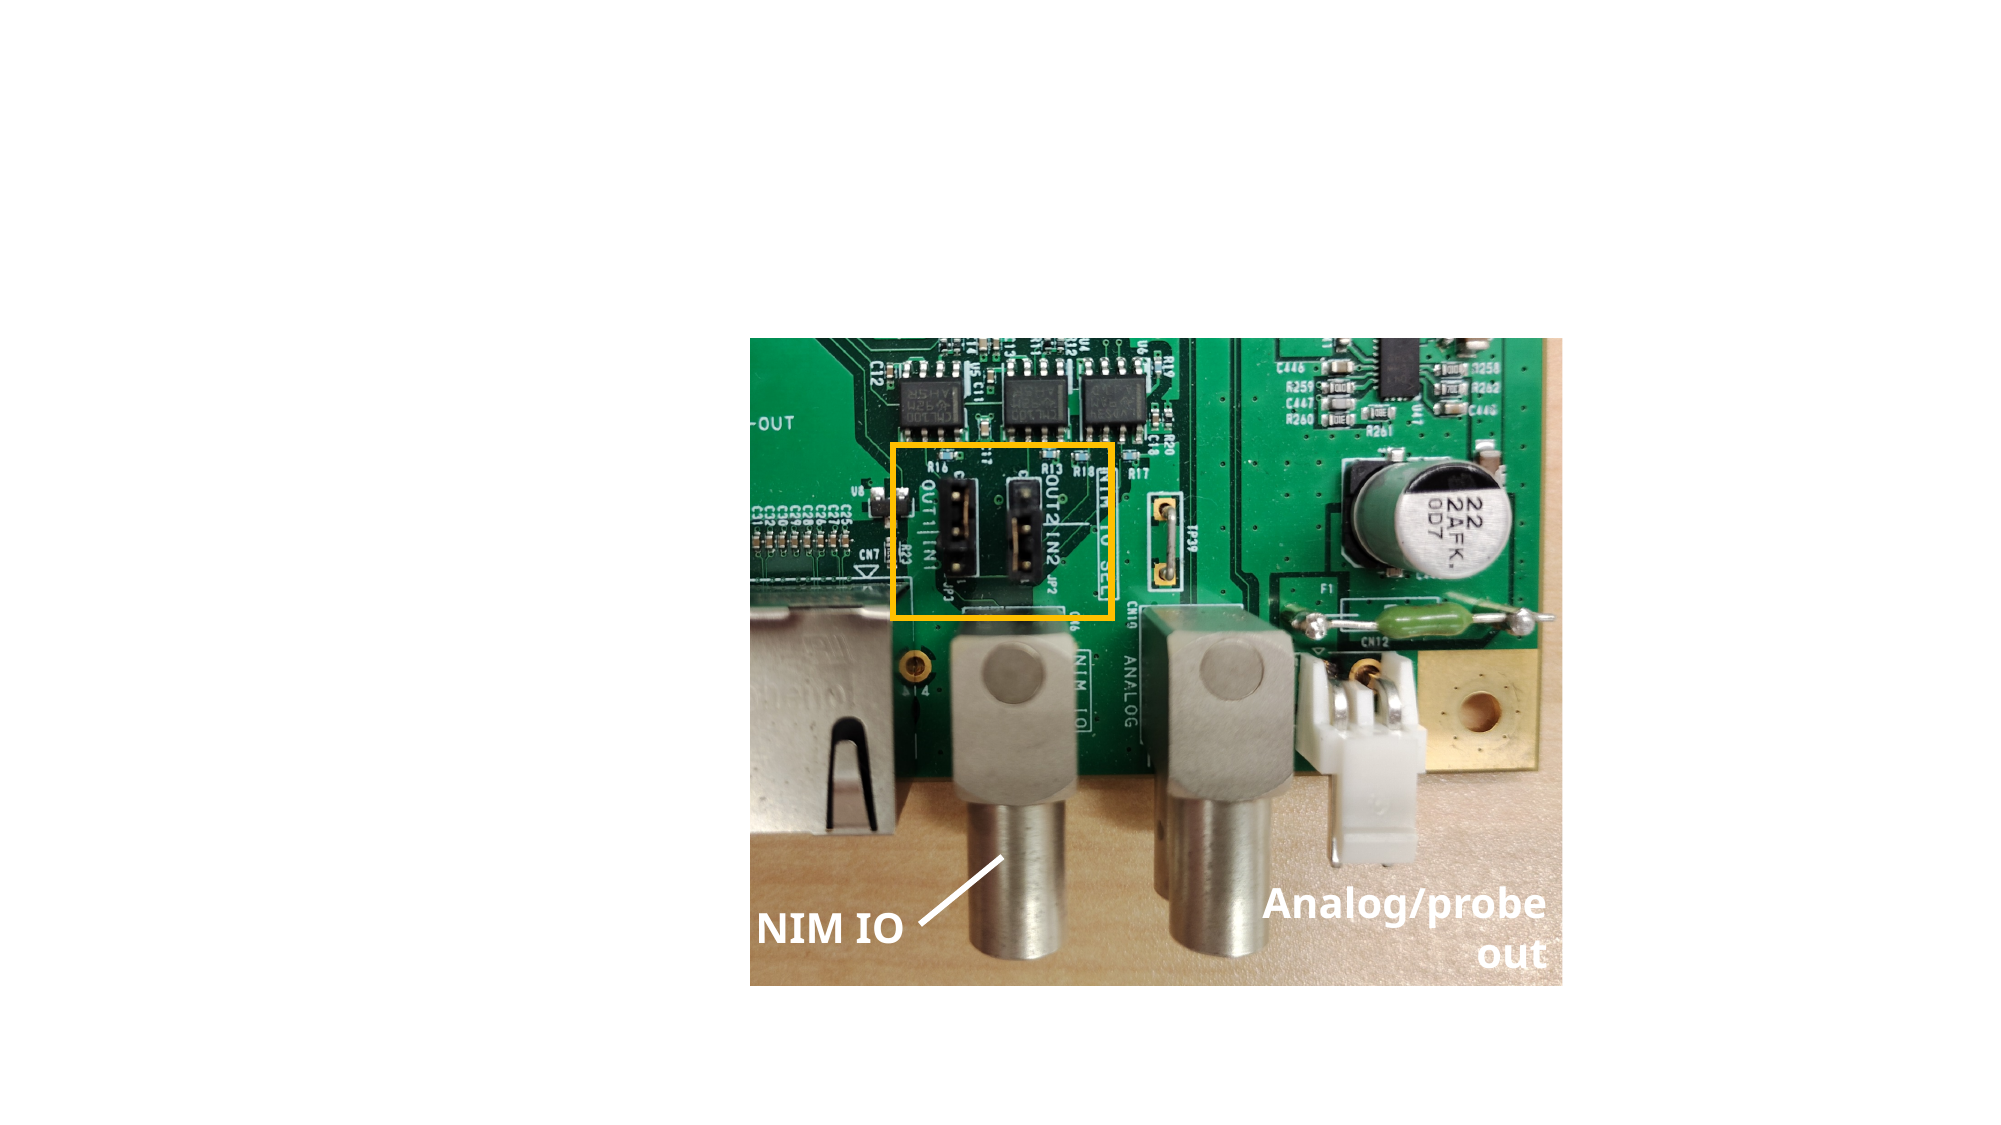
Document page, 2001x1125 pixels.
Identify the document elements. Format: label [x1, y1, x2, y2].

text_box [706, 338, 1563, 986]
